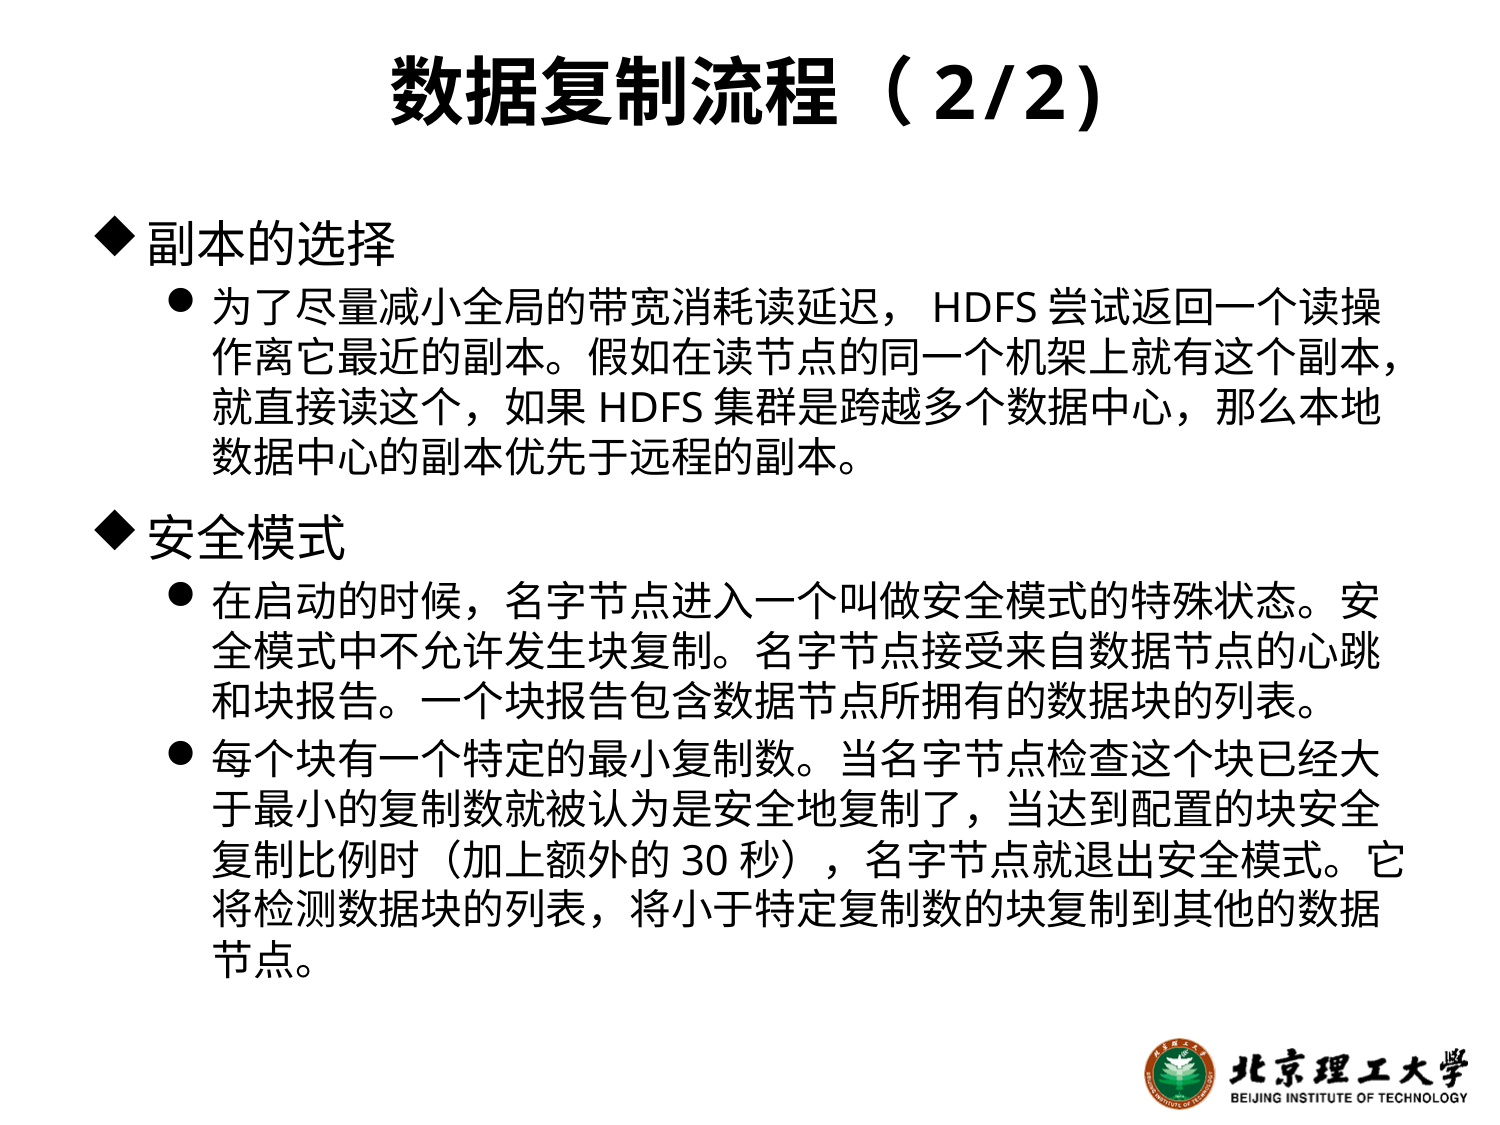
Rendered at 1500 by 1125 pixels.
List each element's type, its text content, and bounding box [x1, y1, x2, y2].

title 数据复制流程（2/2) [76, 17, 1425, 163]
list 副本的选择 为了尽量减小全局的带宽消耗读延迟，HDFS尝试返回一个读操作离它最近的副本。假如在读节点的同一个机架上就有这个副本，就直接读这个，如果HDFS集群是跨越多个数据中心，那么本地数据中心的副本优先于远程的副本。 安全模式 在启动的时候，名字节点进入一个叫做安全模式的特殊状态。安全模式中不允许发生块复制。名字节点接受来自数据节点的心跳和块报告。一个块报告包含数据节点所拥有的数据块的列表。 每个块有一个特定的最小复制数。当名字节点检查这个块已经大于最小的复制数就被认为是安全地复制了，当达到配置的块安全复制比例时（加上额外的30秒），名字节点就退出安全模式。它将检测数据块的列表，将小于特定复制数的块复制到其他的数据节点。 [75, 190, 1425, 1005]
picture [1144, 1038, 1468, 1110]
